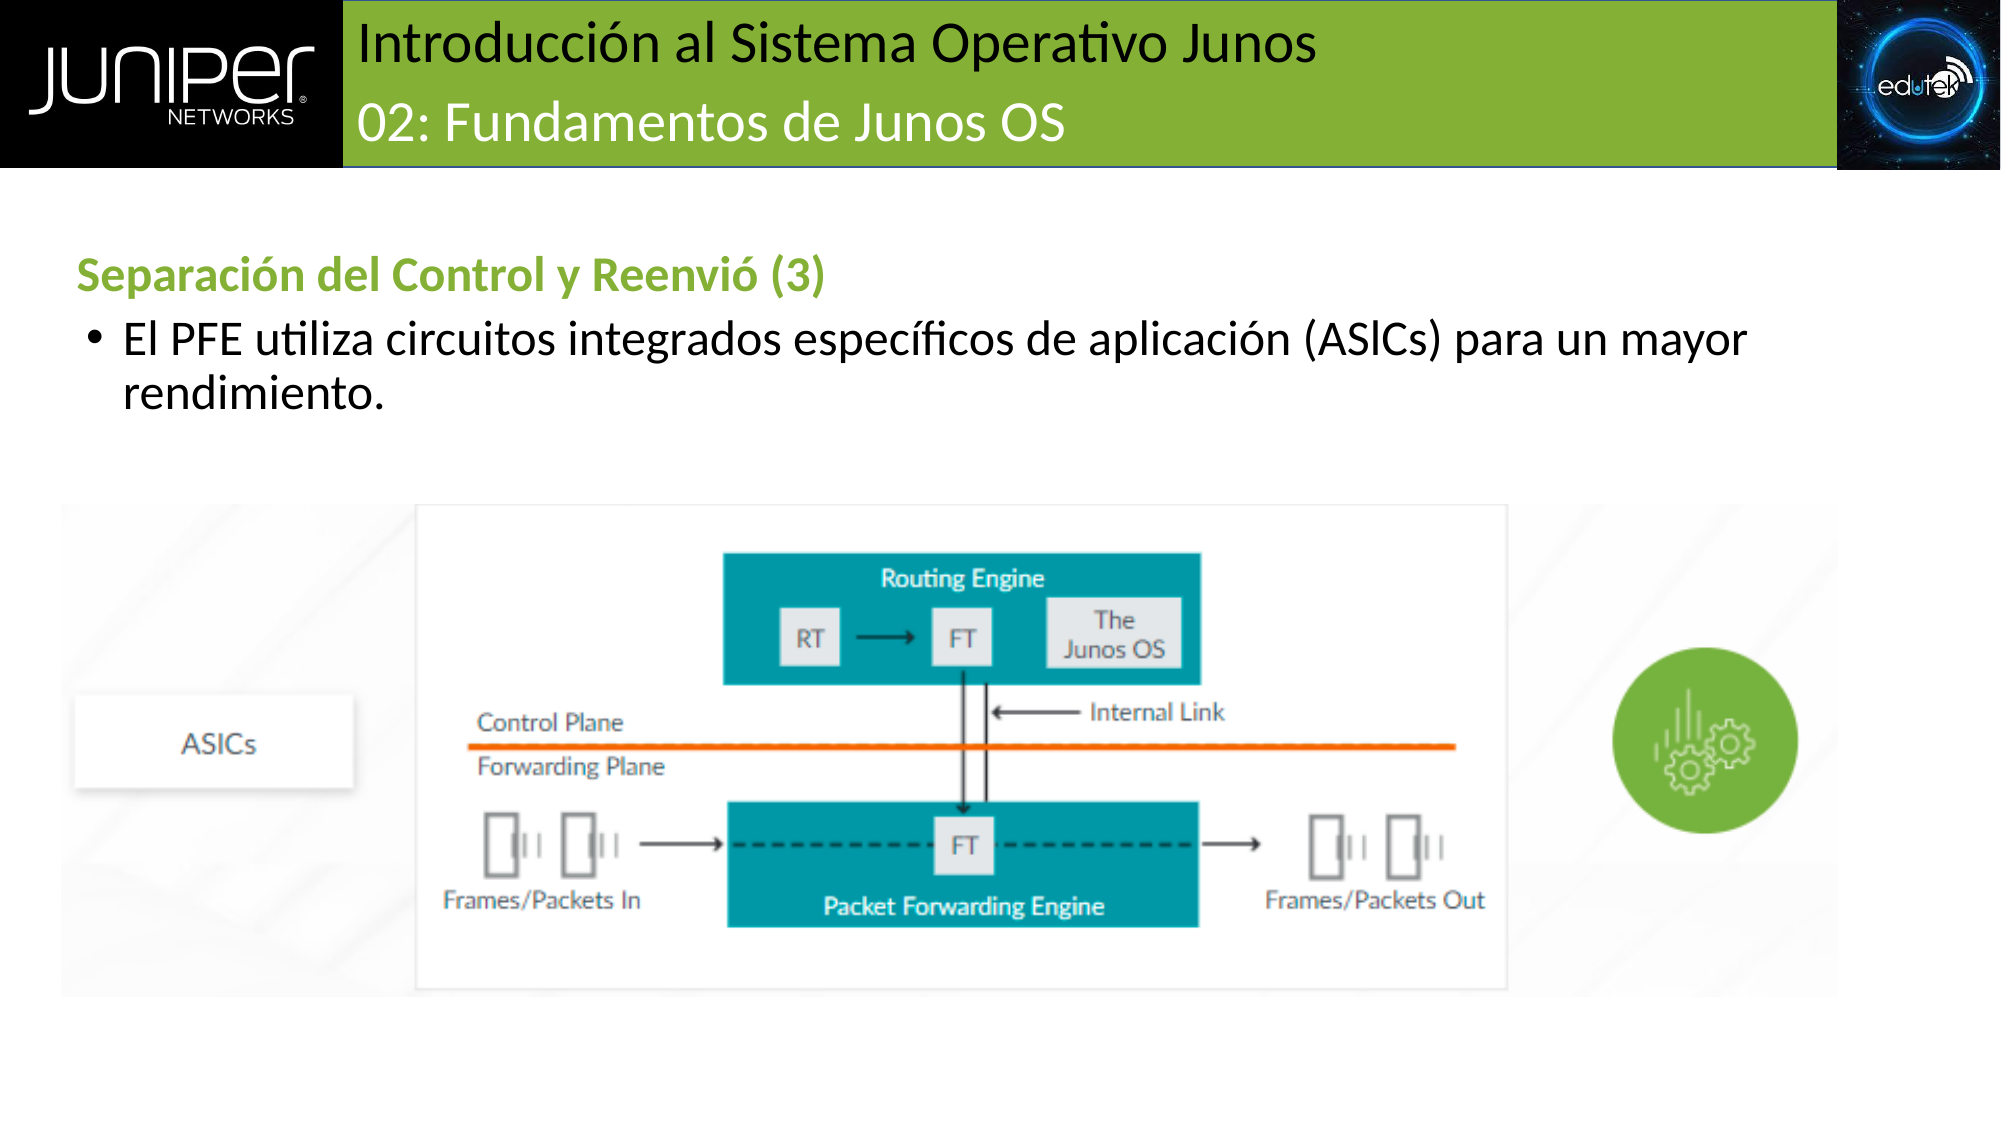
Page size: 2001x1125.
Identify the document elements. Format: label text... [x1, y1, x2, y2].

list Separación del Control y Reenvió (3) El PFE utiliza circuitos integrados específicos de aplicación (ASlCs) para un mayor rendimiento. [61, 240, 1923, 594]
list 02: Fundamentos de Junos OS [342, 83, 1606, 168]
picture [1837, 0, 2001, 170]
title Introducción al Sistema Operativo Junos [342, 3, 2000, 84]
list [61, 504, 1838, 997]
picture [0, 0, 343, 168]
